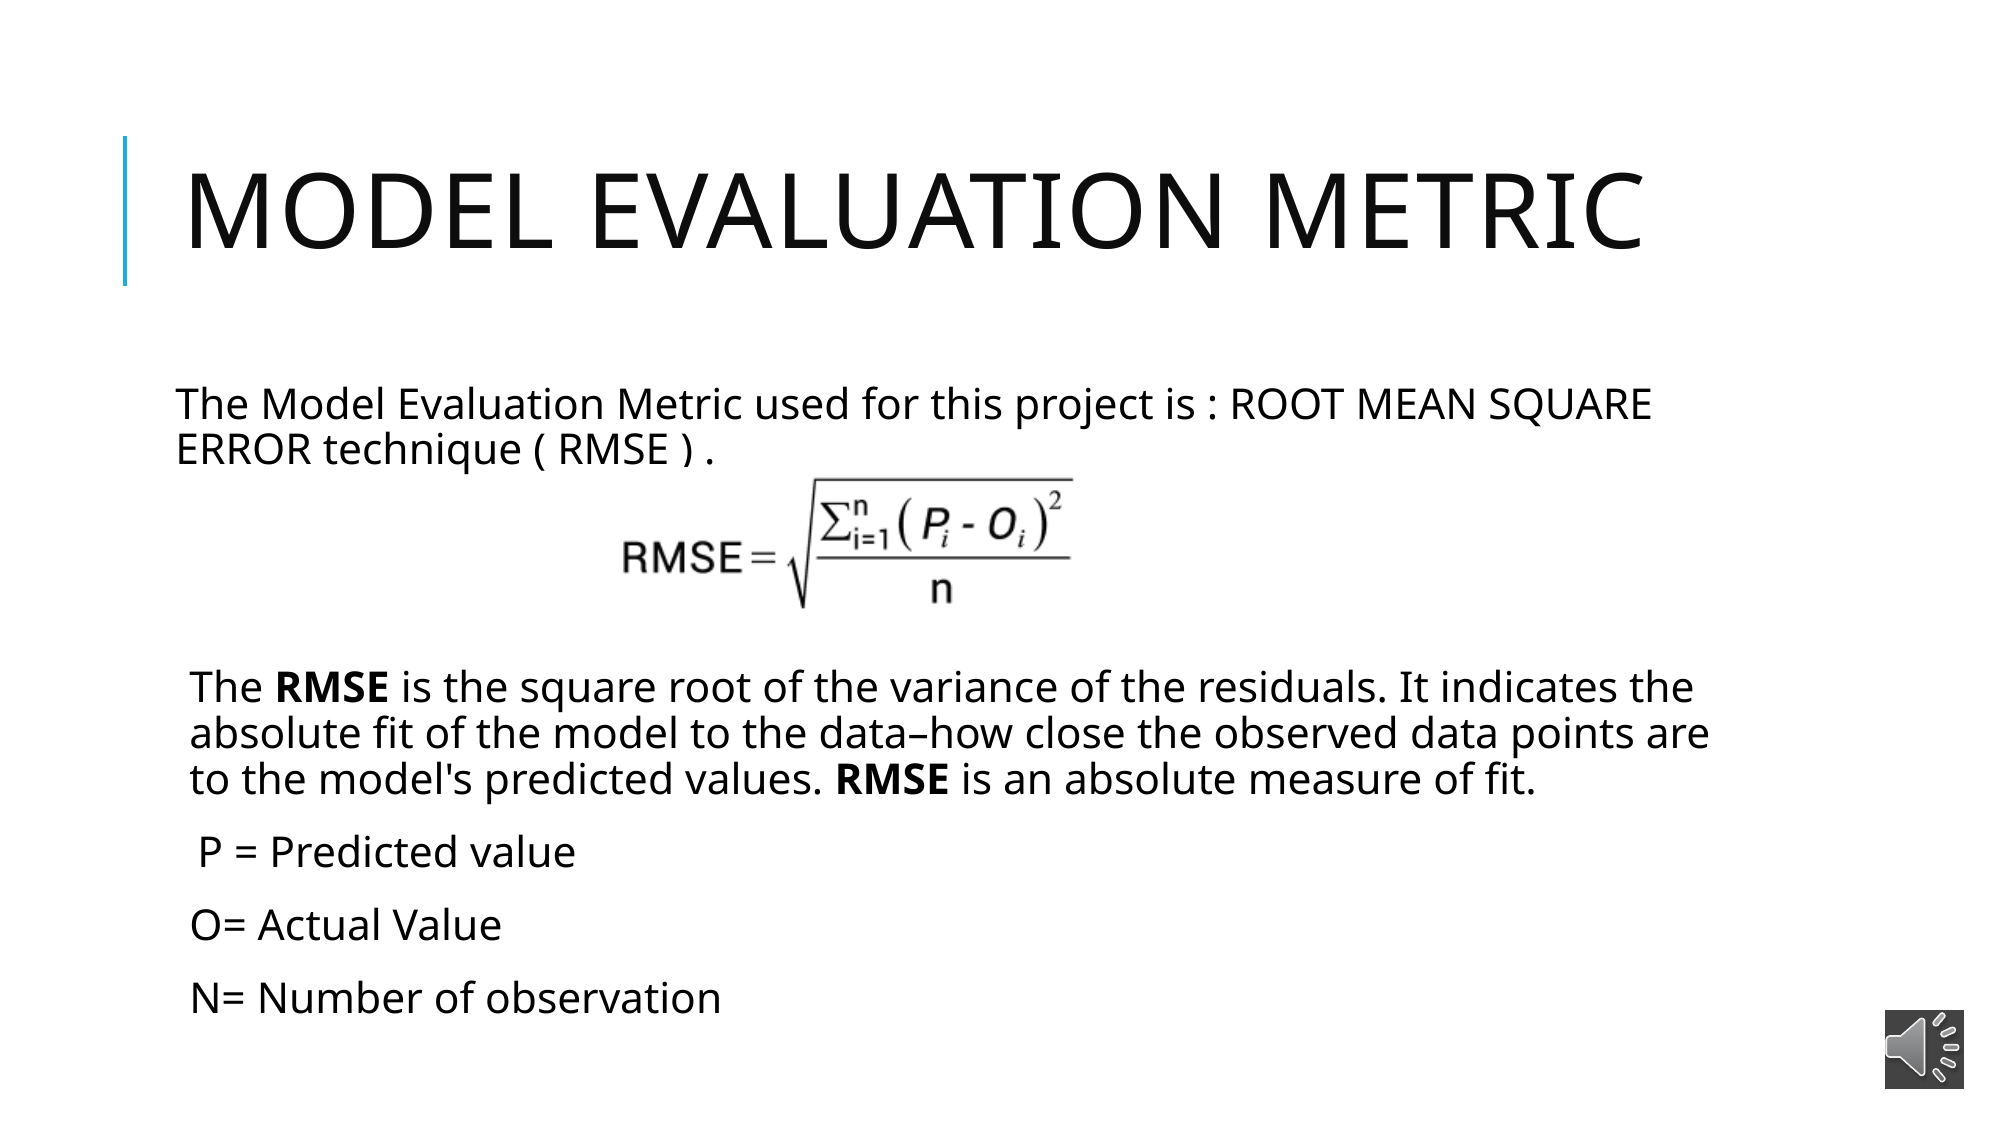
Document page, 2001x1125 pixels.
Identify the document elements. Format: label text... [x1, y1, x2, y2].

list The Model Evaluation Metric used for this project is : ROOT MEAN SQUARE ERROR technique ( RMSE ) . The RMSE is the square root of the variance of the residuals. It indicates the absolute fit of the model to the data–how close the observed data points are to the model's predicted values. RMSE is an absolute measure of fit. P = Predicted value O= Actual Value N= Number of observation [168, 375, 1763, 1035]
picture [610, 466, 1081, 618]
title Model Evaluation METRIC [168, 96, 1763, 342]
picture [1884, 1009, 1965, 1090]
